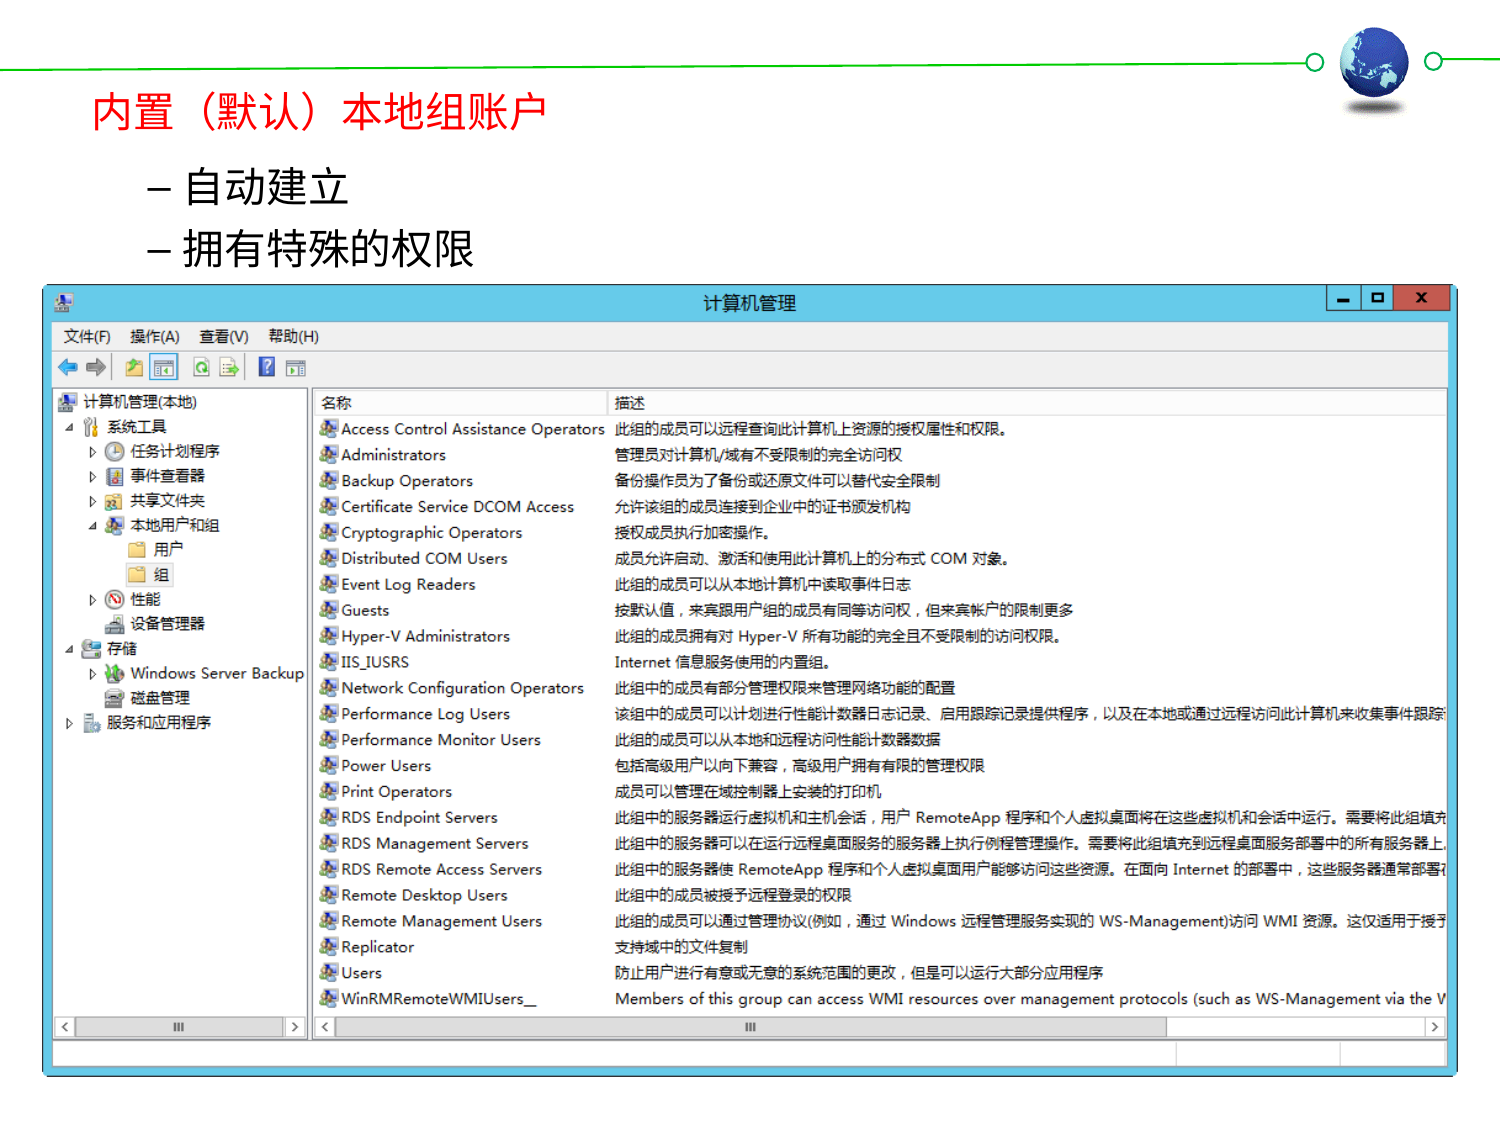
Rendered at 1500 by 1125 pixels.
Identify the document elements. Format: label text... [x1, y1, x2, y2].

picture [1337, 25, 1410, 120]
picture [42, 284, 1458, 1077]
text_box 内置（默认）本地组账户 自动建立 拥有特殊的权限 [76, 78, 1111, 243]
